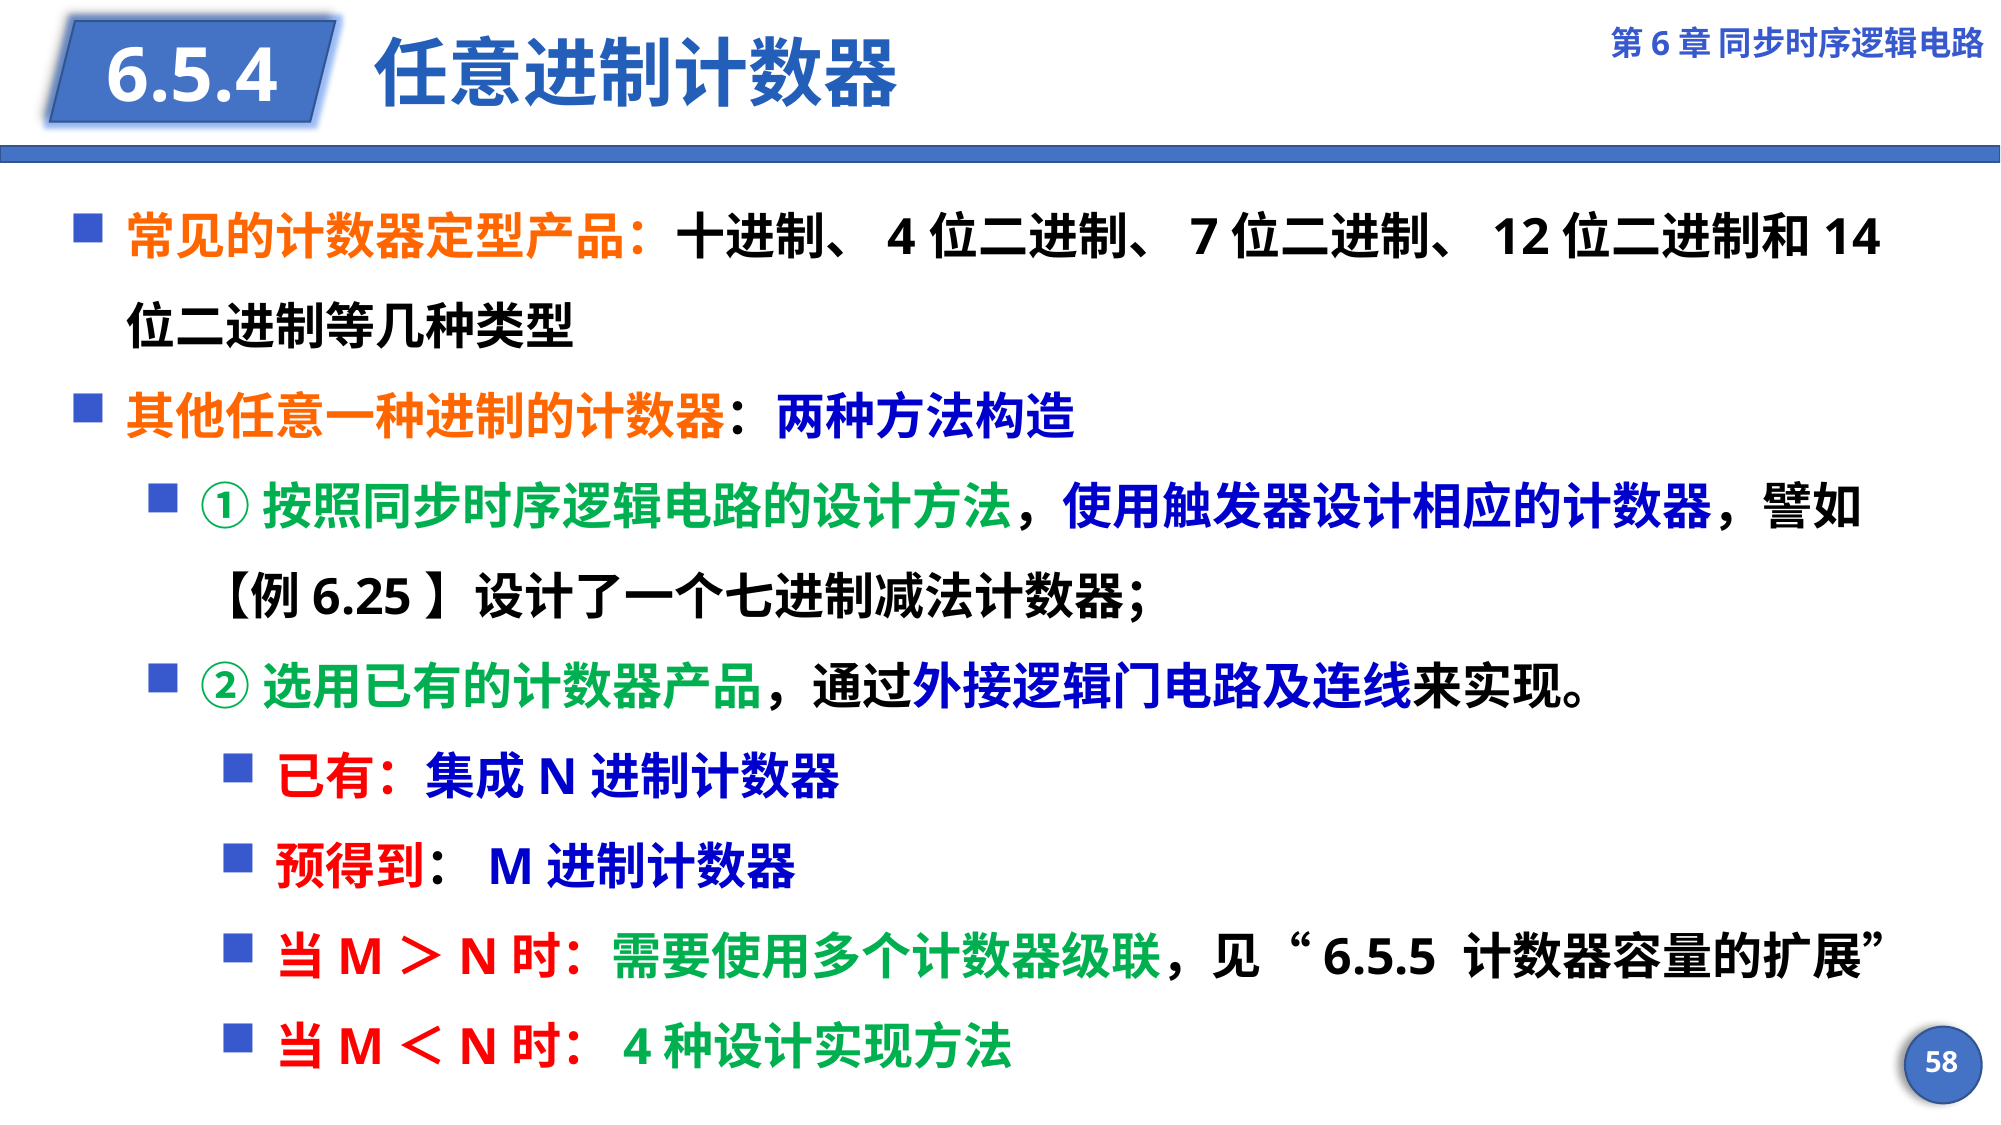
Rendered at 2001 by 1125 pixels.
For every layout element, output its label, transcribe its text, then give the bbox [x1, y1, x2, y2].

footer 第6章 同步时序逻辑电路 [1581, 0, 2000, 84]
slide_number 58 [1895, 1033, 1989, 1094]
title 任意进制计数器 [358, 16, 1391, 137]
text_box 常见的计数器定型产品：十进制、4位二进制、7位二进制、12位二进制和14位二进制等几种类型 其他任意一种进制的计数器：两种方法构造 ①按照同步时序逻辑电路的设计方法，使用触发器设计相应的计数器，譬如【例6.25】设计了一个七进制减法计数器； ②选用已有的计数器产品，通过外接逻辑门电路及连线来实现。 已有：集成N进制计数器 预得到：M进制计数器 当M＞N时：需要使用多个计数器级联，见“6.5.5 计数器容量的扩展” 当M＜N时：4种设计实现方法 [54, 167, 1950, 1083]
text_box 6.5.4 [48, 20, 337, 123]
